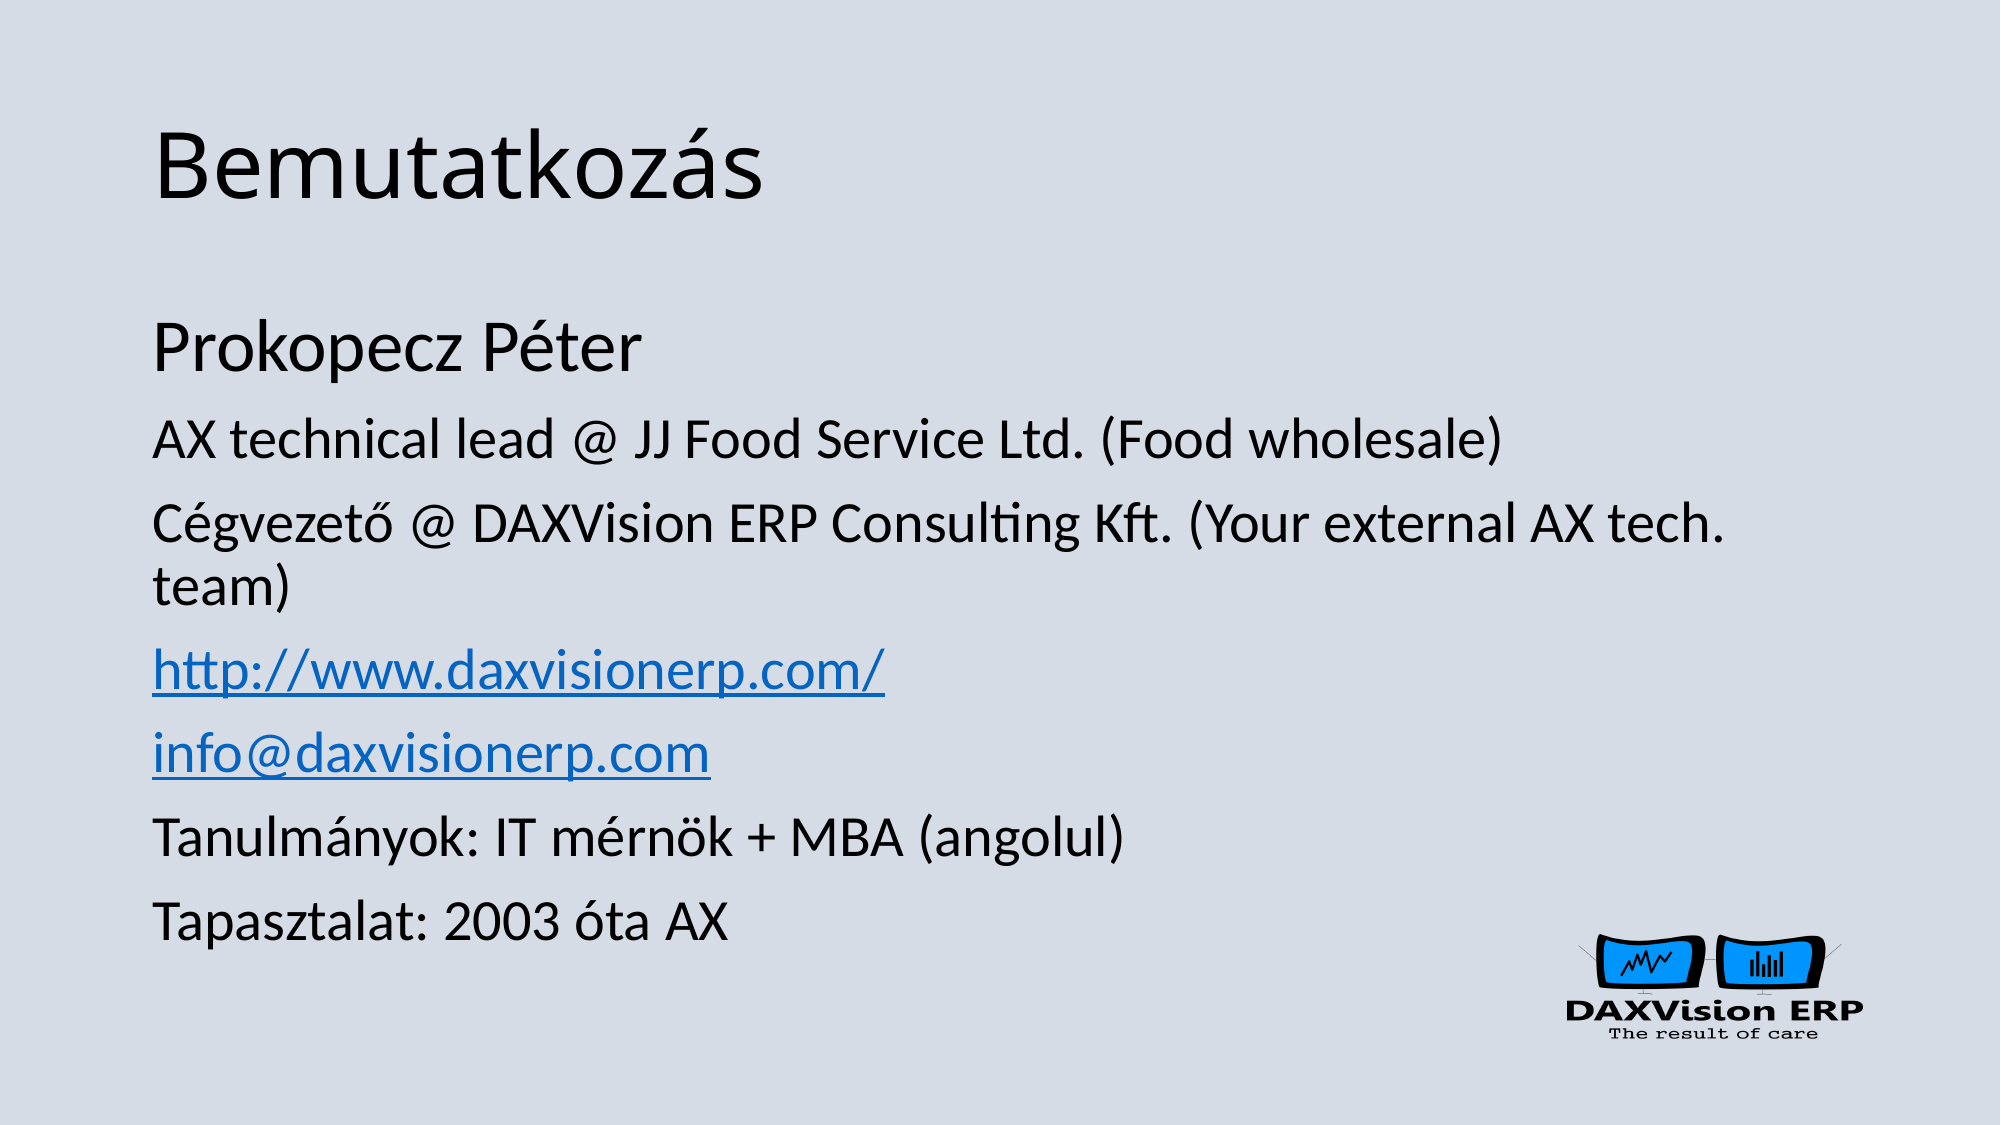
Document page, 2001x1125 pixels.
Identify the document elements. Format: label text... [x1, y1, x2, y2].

list Prokopecz Péter AX technical lead @ JJ Food Service Ltd. (Food wholesale) Cégvezető @ DAXVision ERP Consulting Kft. (Your external AX tech. team) http://www.daxvisionerp.com/ info@daxvisionerp.com Tanulmányok: IT mérnök + MBA (angolul) Tapasztalat: 2003 óta AX [137, 299, 1863, 1014]
title Bemutatkozás [137, 59, 1863, 278]
picture [1567, 1014, 1863, 1103]
